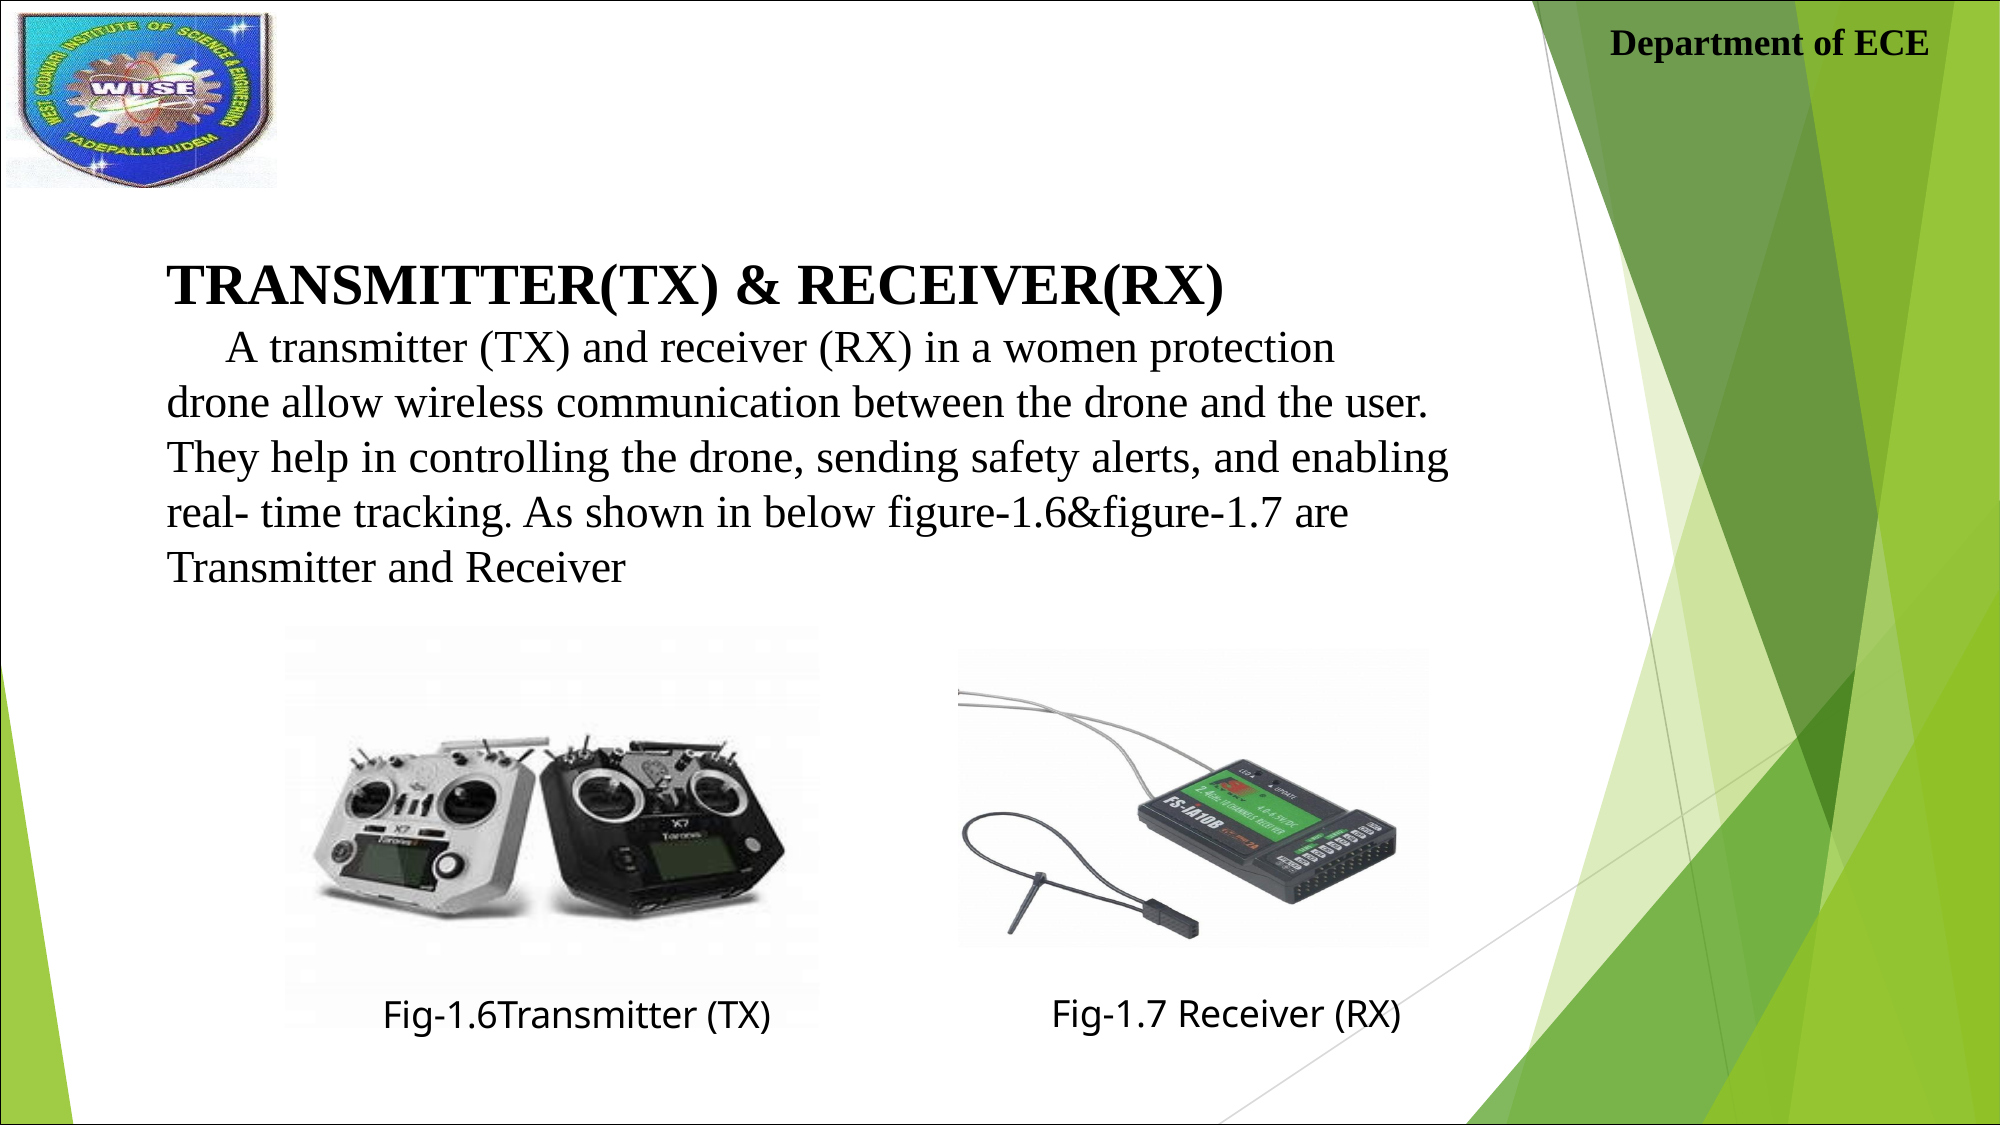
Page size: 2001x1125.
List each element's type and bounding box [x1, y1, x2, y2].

text_box [0, 0, 2000, 1125]
text_box [6, 12, 1430, 1028]
